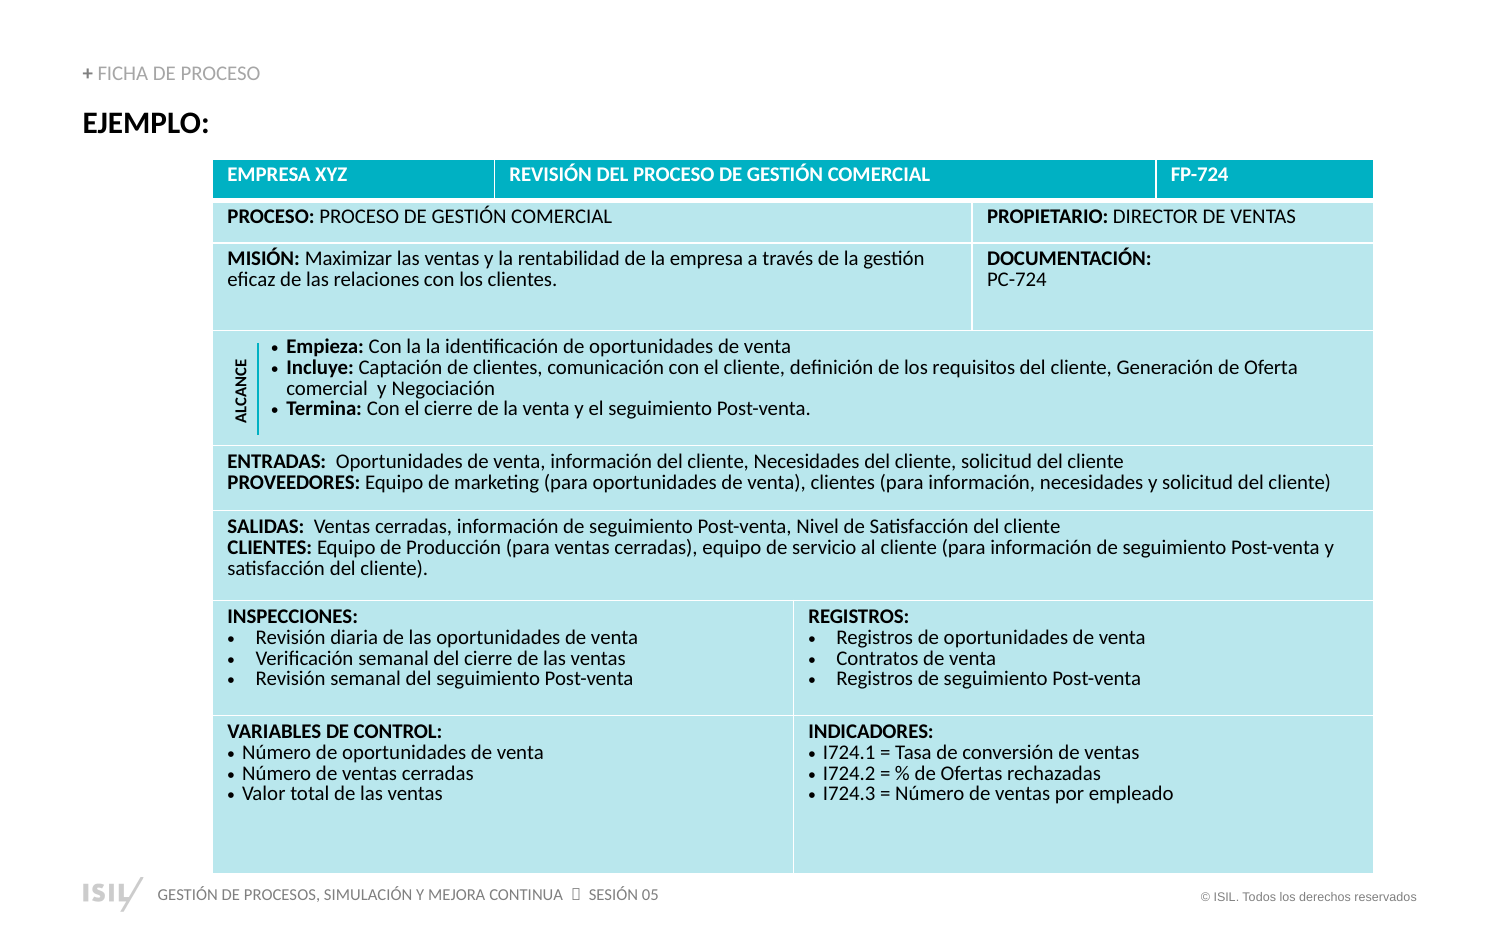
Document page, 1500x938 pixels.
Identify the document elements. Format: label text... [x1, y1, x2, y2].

table_header EMPRESA XYZ [213, 160, 494, 198]
text_box + FICHA DE PROCESO [82, 62, 482, 85]
table_cell MISIÓN: Maximizar las ventas y la rentabilidad de la empresa a través de la gestión eficaz de las relaciones con los clientes. [213, 244, 971, 330]
table_header PROPIETARIO: DIRECTOR DE VENTAS [973, 203, 1373, 242]
table_cell SALIDAS: Ventas cerradas, información de seguimiento Post-venta, Nivel de Satisfacción del cliente CLIENTES: Equipo de Producción (para ventas cerradas), equipo de servicio al cliente (para información de seguimiento Post-venta y satisfacción del cliente). [213, 511, 1373, 600]
table_cell Empieza: Con la la identificación de oportunidades de venta Incluye: Captación de clientes, comunicación con el cliente, definición de los requisitos del cliente, Generación de Oferta comercial y Negociación Termina: Con el cierre de la venta y el seguimiento Post-venta. [213, 331, 1373, 445]
table_cell ENTRADAS: Oportunidades de venta, información del cliente, Necesidades del cliente, solicitud del cliente PROVEEDORES: Equipo de marketing (para oportunidades de venta), clientes (para información, necesidades y solicitud del cliente) [213, 446, 1373, 510]
table_header PROCESO: PROCESO DE GESTIÓN COMERCIAL [213, 203, 971, 242]
table_cell VARIABLES DE CONTROL: Número de oportunidades de venta Número de ventas cerradas Valor total de las ventas [213, 716, 793, 873]
table_header FP-724 [1157, 160, 1373, 198]
table_header REVISIÓN DEL PROCESO DE GESTIÓN COMERCIAL [495, 160, 1155, 198]
text_box ALCANCE [222, 275, 257, 439]
text_box EJEMPLO: [82, 102, 1375, 141]
table_cell INSPECCIONES: Revisión diaria de las oportunidades de venta Verificación semanal del cierre de las ventas Revisión semanal del seguimiento Post-venta [213, 601, 793, 715]
table_cell REGISTROS: Registros de oportunidades de venta Contratos de venta Registros de seguimiento Post-venta [794, 601, 1373, 715]
table_cell DOCUMENTACIÓN: PC-724 [973, 244, 1373, 330]
table_cell INDICADORES: I724.1 = Tasa de conversión de ventas I724.2 = % de Ofertas rechazadas I724.3 = Número de ventas por empleado [794, 716, 1373, 873]
